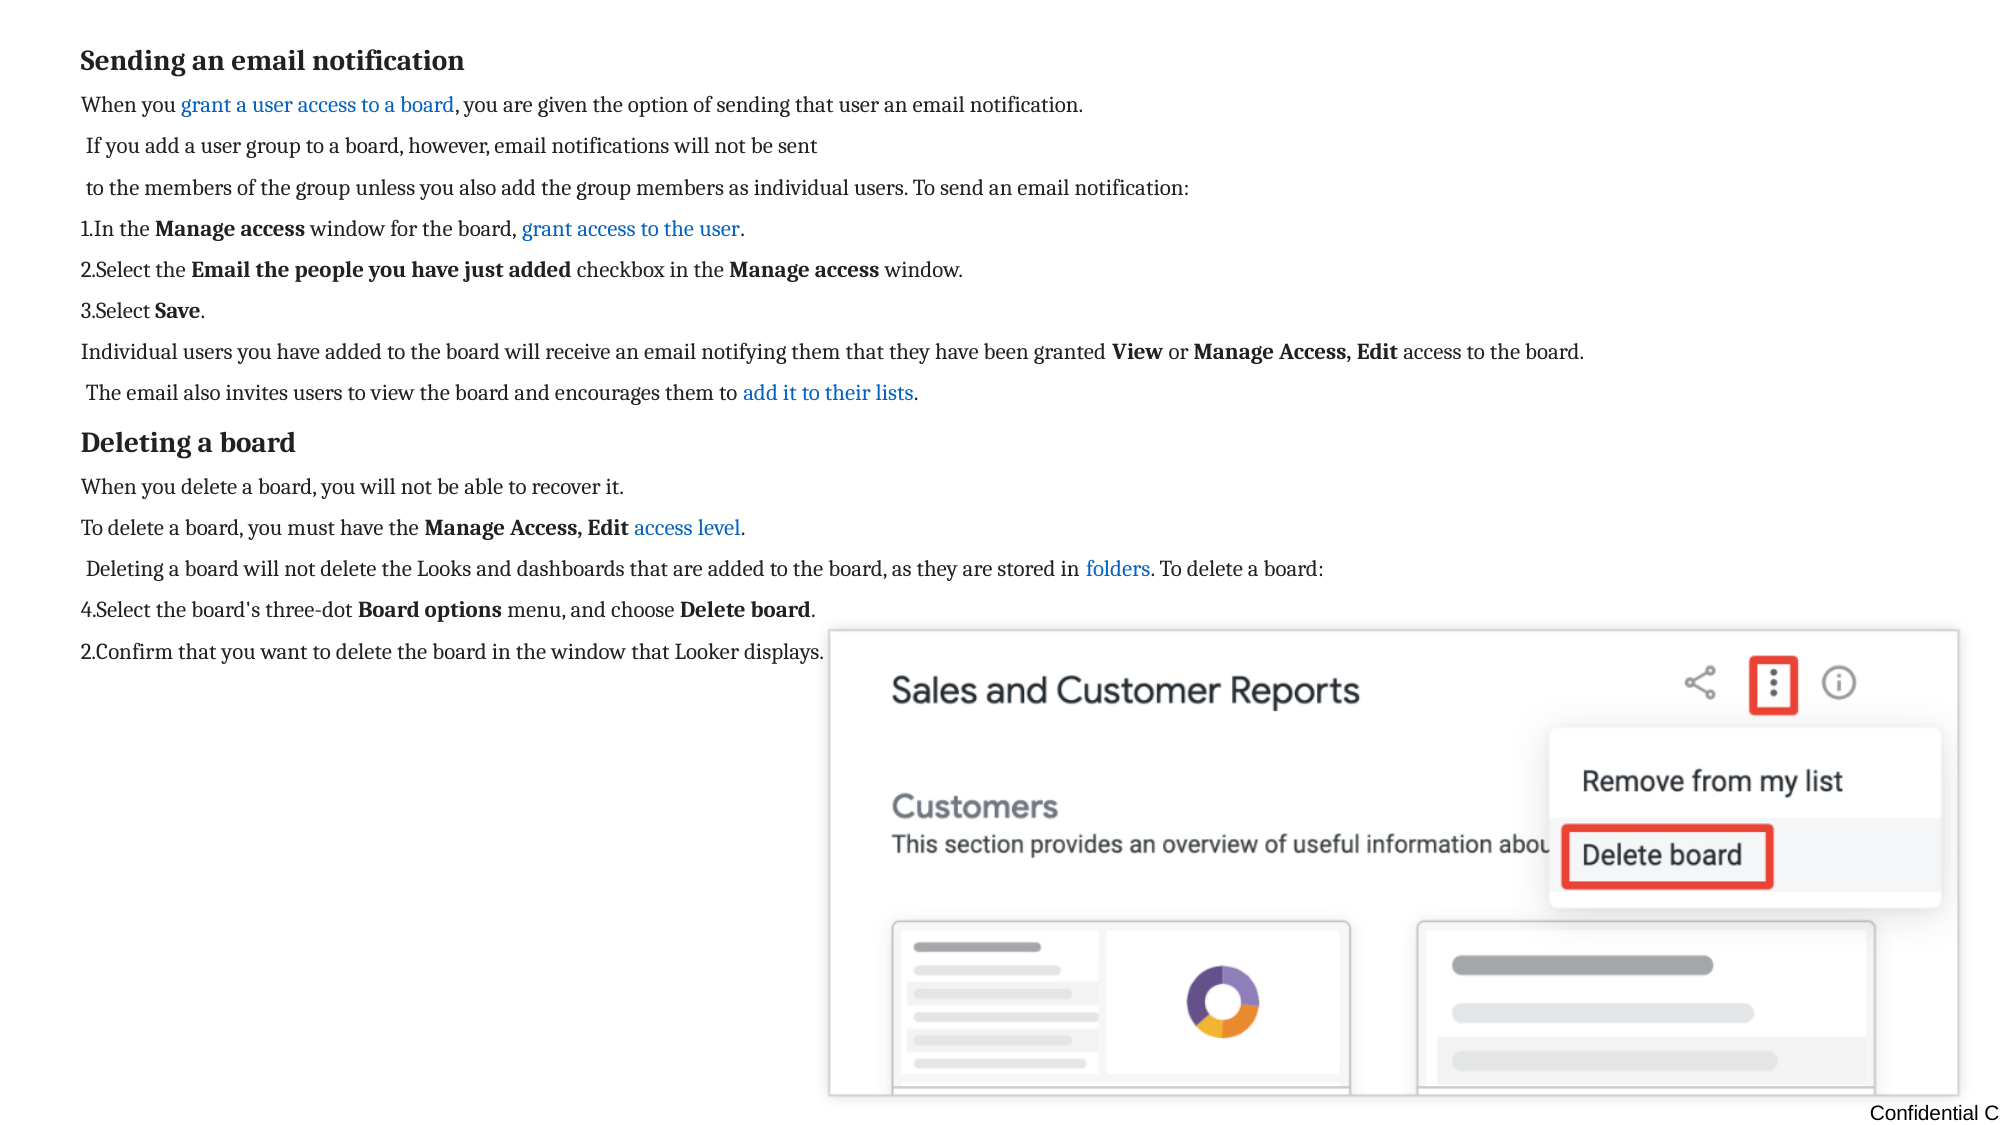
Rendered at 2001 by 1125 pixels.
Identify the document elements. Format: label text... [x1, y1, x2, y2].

text_box Sending an email notification When you grant a user access to a board, you are given the option of sending that user an email notification. If you add a user group to a board, however, email notifications will not be sent to the members of the group unless you also add the group members as individual users. To send an email notification: In the Manage access window for the board, grant access to the user. Select the Email the people you have just added checkbox in the Manage access window. Select Save. Individual users you have added to the board will receive an email notifying them that they have been granted View or Manage Access, Edit access to the board. The email also invites users to view the board and encourages them to add it to their lists. Deleting a board When you delete a board, you will not be able to recover it. To delete a board, you must have the Manage Access, Edit access level. Deleting a board will not delete the Looks and dashboards that are added to the board, as they are stored in folders. To delete a board: Select the board's three-dot Board options menu, and choose Delete board. 2.Confirm that you want to delete the board in the window that Looker displays. [65, 16, 1600, 713]
picture [814, 615, 1974, 1111]
